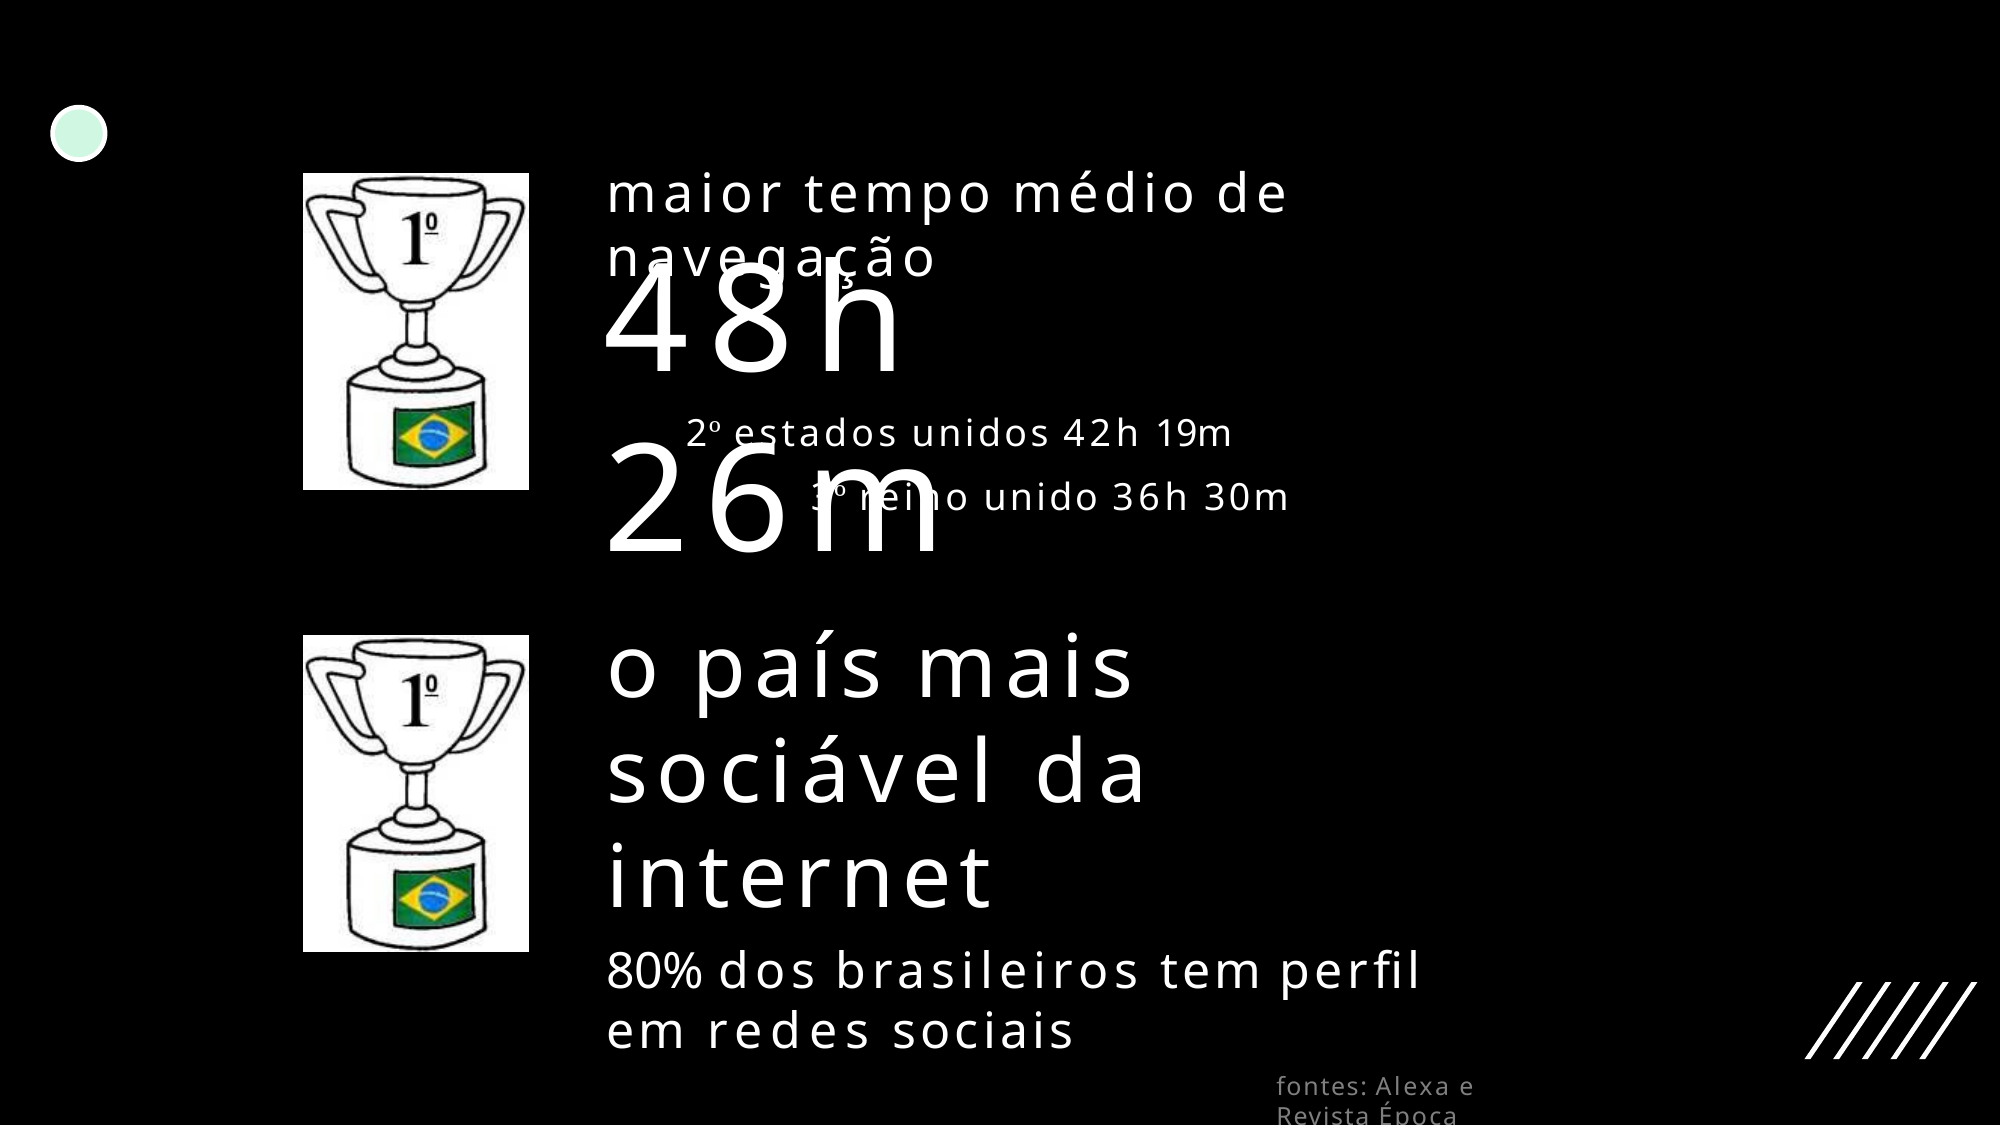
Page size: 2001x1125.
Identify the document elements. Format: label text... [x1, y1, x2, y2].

text_box maior tempo médio de navegação [604, 155, 1598, 288]
text_box 48h 26m [601, 219, 1301, 582]
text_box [303, 173, 529, 952]
text_box 2º estados unidos 42h 19m 3º reino unido 36h 30m o país mais sociável da internet 80% dos brasileiros tem perfil em redes sociais fontes: Alexa e Revista Época [604, 386, 1666, 1125]
